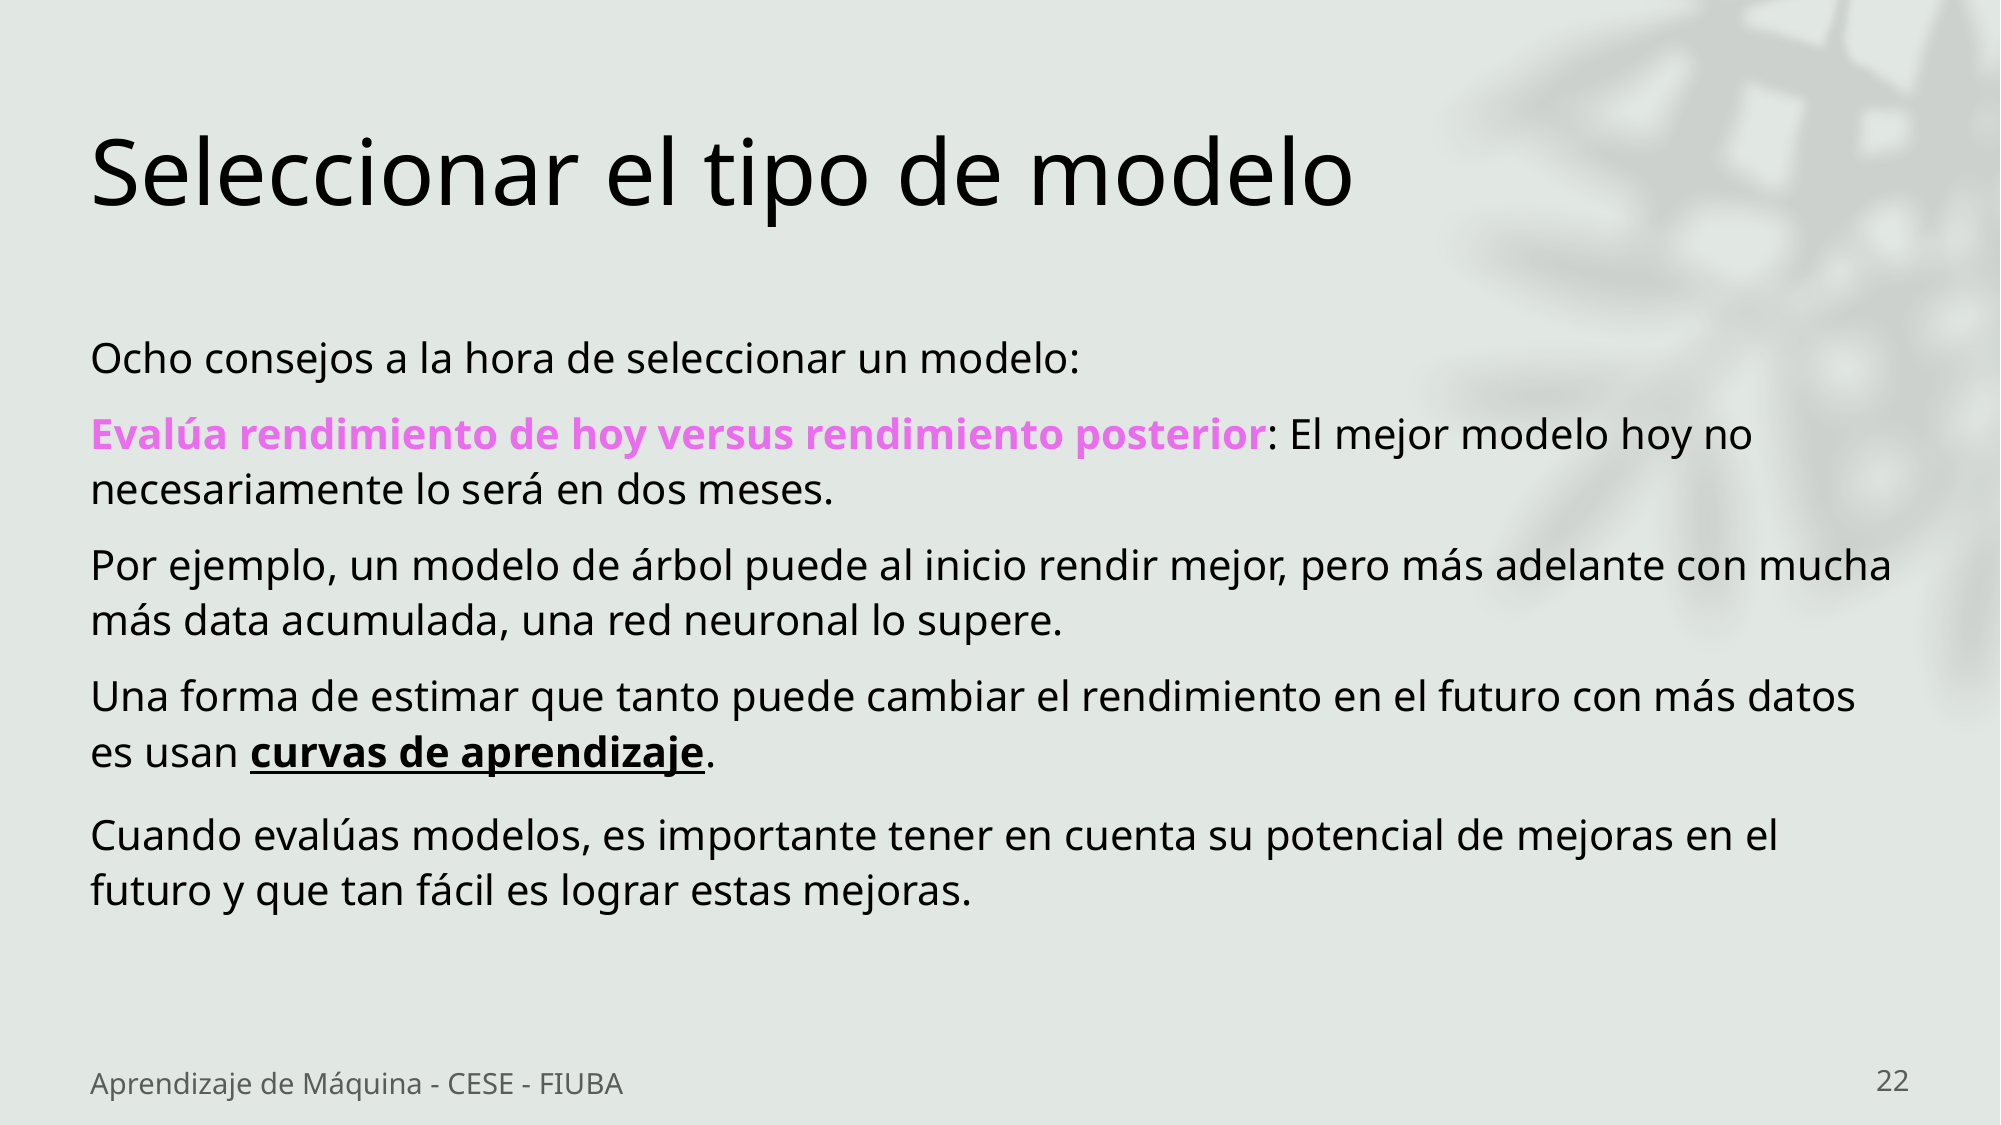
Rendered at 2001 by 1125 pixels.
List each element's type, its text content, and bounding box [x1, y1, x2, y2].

footer Aprendizaje de Máquina - CESE - FIUBA [75, 1052, 751, 1113]
title Seleccionar el tipo de modelo [75, 60, 1863, 278]
slide_number 22 [1474, 1052, 1925, 1113]
list Ocho consejos a la hora de seleccionar un modelo: Evalúa rendimiento de hoy versus rendimiento posterior: El mejor modelo hoy no necesariamente lo será en dos meses. Por ejemplo, un modelo de árbol puede al inicio rendir mejor, pero más adelante con mucha más data acumulada, una red neuronal lo supere. Una forma de estimar que tanto puede cambiar el rendimiento en el futuro con más datos es usan curvas de aprendizaje. Cuando evalúas modelos, es importante tener en cuenta su potencial de mejoras en el futuro y que tan fácil es lograr estas mejoras. [75, 319, 1925, 1009]
